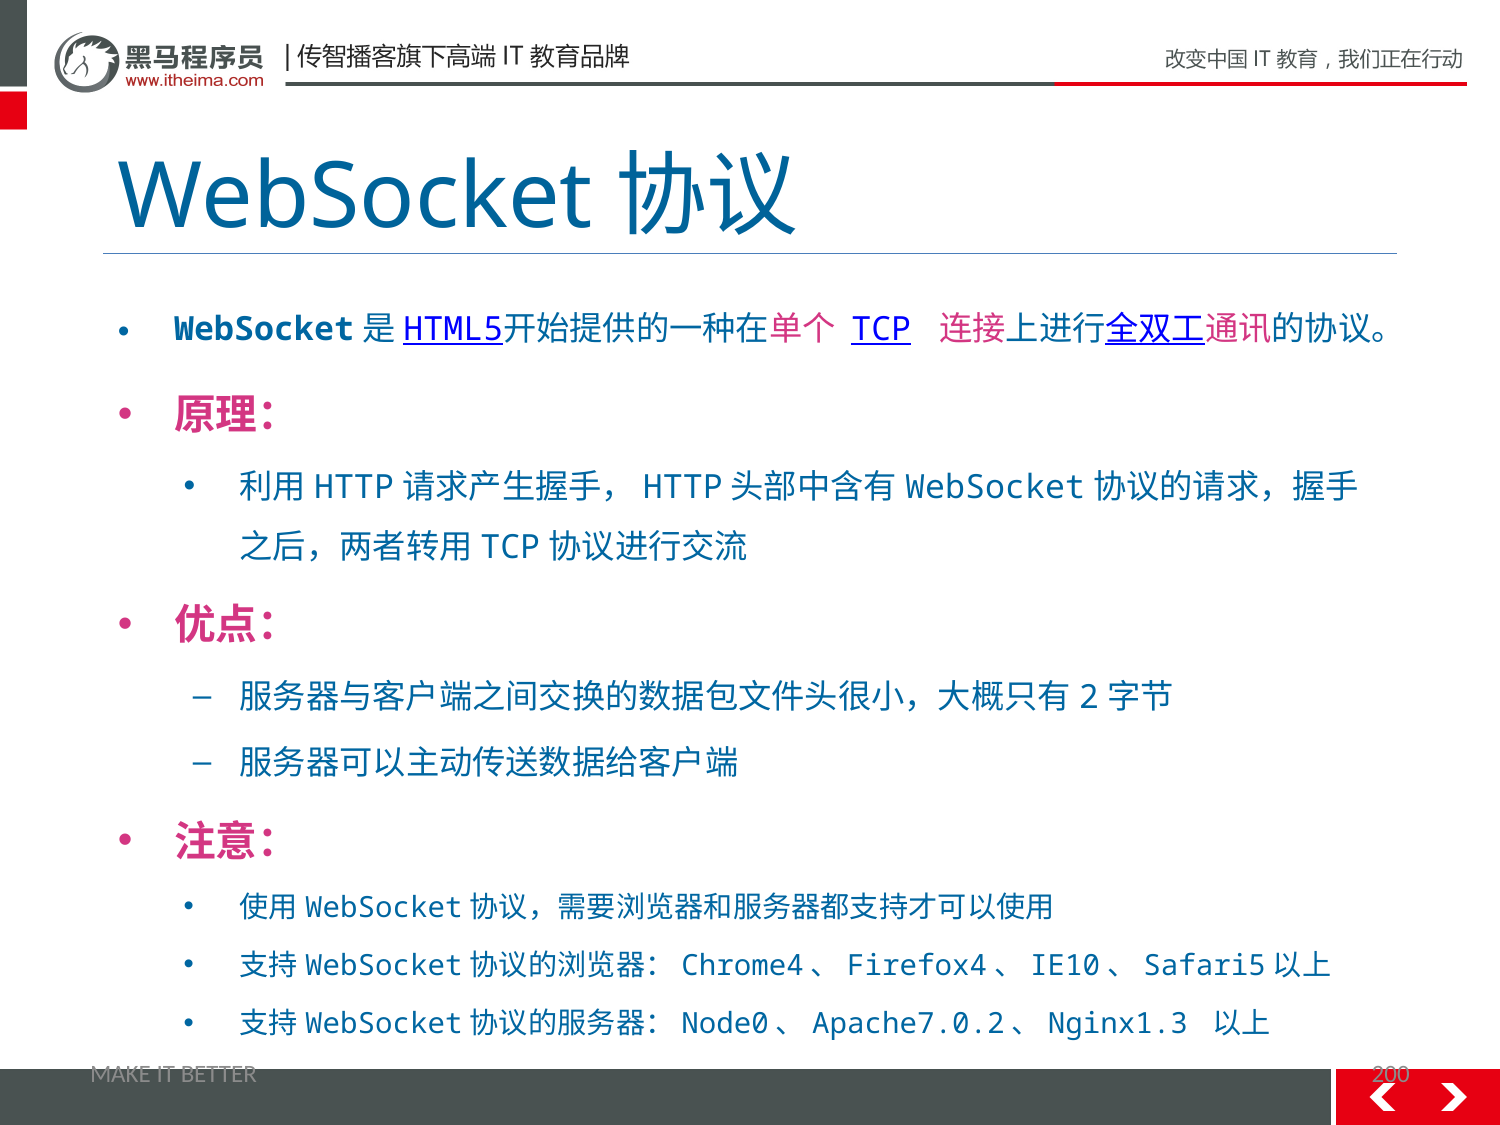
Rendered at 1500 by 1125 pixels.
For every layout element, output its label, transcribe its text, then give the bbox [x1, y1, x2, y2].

slide_number MAKE IT BETTER [75, 1042, 425, 1103]
list WebSocket是HTML5开始提供的一种在单个 TCP 连接上进行全双工通讯的协议。 原理： 利用HTTP请求产生握手，HTTP头部中含有WebSocket协议的请求，握手之后，两者转用TCP协议进行交流 优点： 服务器与客户端之间交换的数据包文件头很小，大概只有2字节 服务器可以主动传送数据给客户端 注意： 使用WebSocket协议，需要浏览器和服务器都支持才可以使用 支持WebSocket协议的浏览器：Chrome4、Firefox4、IE10、Safari5以上 支持WebSocket协议的服务器：Node0、Apache7.0.2、Nginx1.3 以上 [103, 275, 1397, 1040]
picture [0, 0, 1500, 1125]
title WebSocket协议 [103, 95, 1397, 254]
slide_number 200 [1074, 1042, 1425, 1103]
